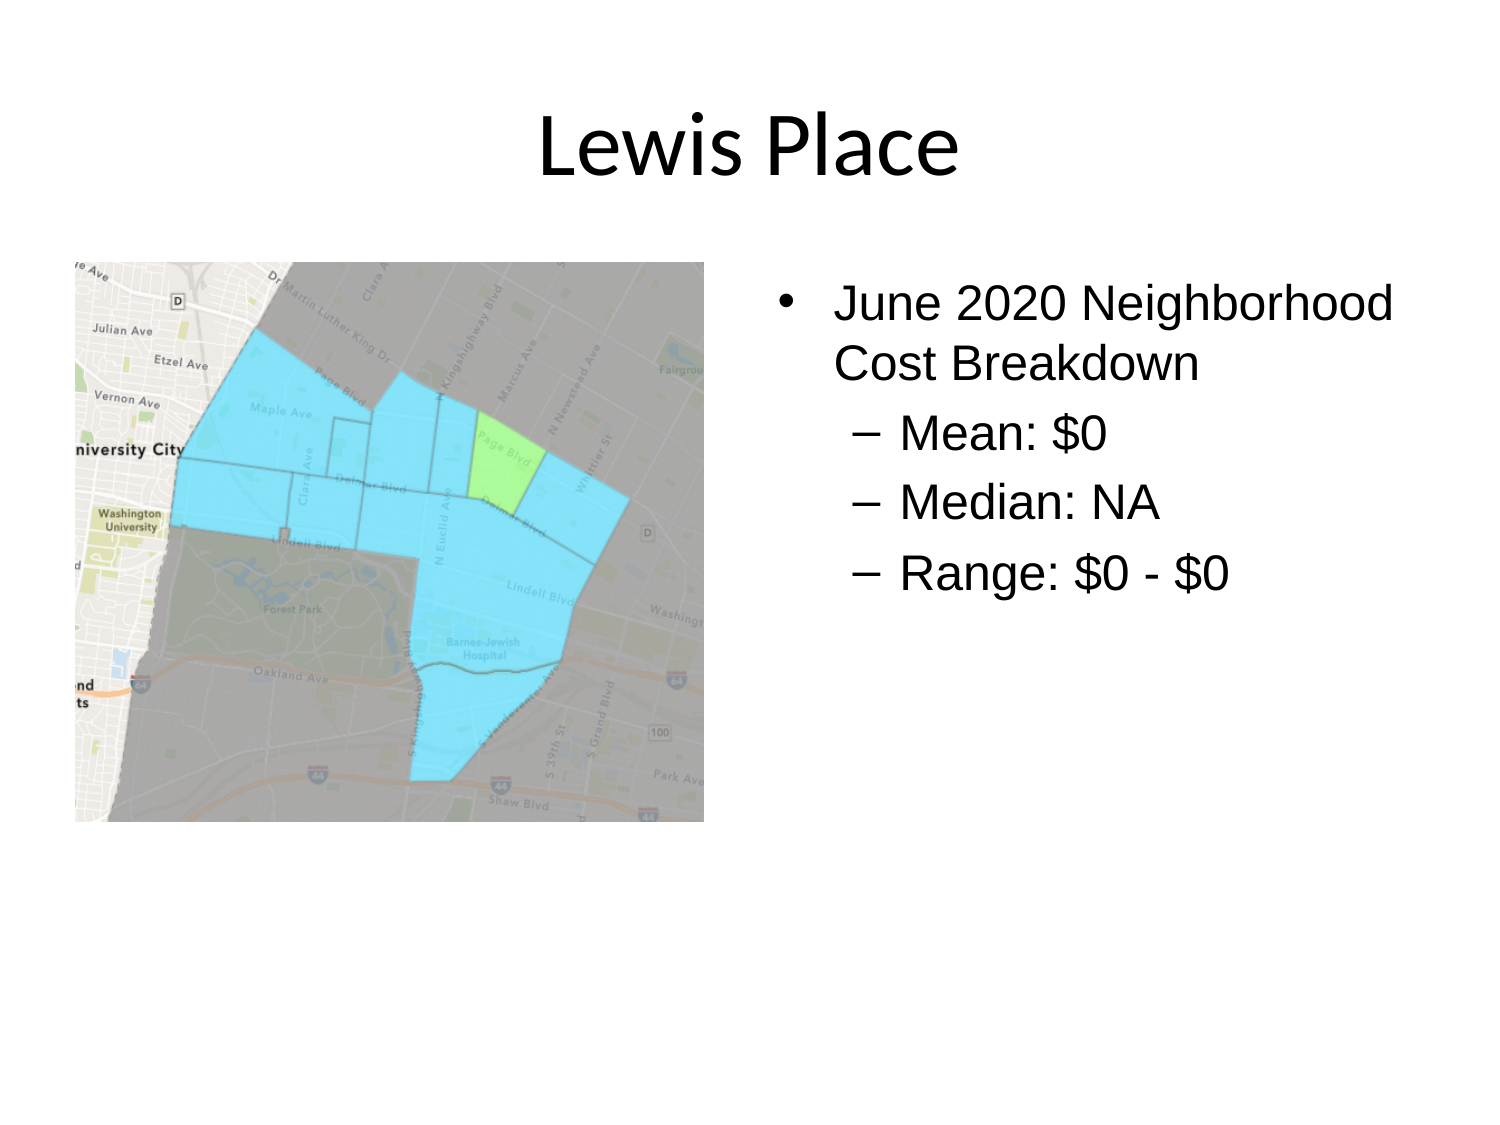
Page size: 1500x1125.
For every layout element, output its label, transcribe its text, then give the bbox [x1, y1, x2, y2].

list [74, 262, 704, 823]
list June 2020 Neighborhood Cost Breakdown Mean: $0 Median: NA Range: $0 - $0 [762, 262, 1425, 1005]
title Lewis Place [75, 45, 1425, 233]
